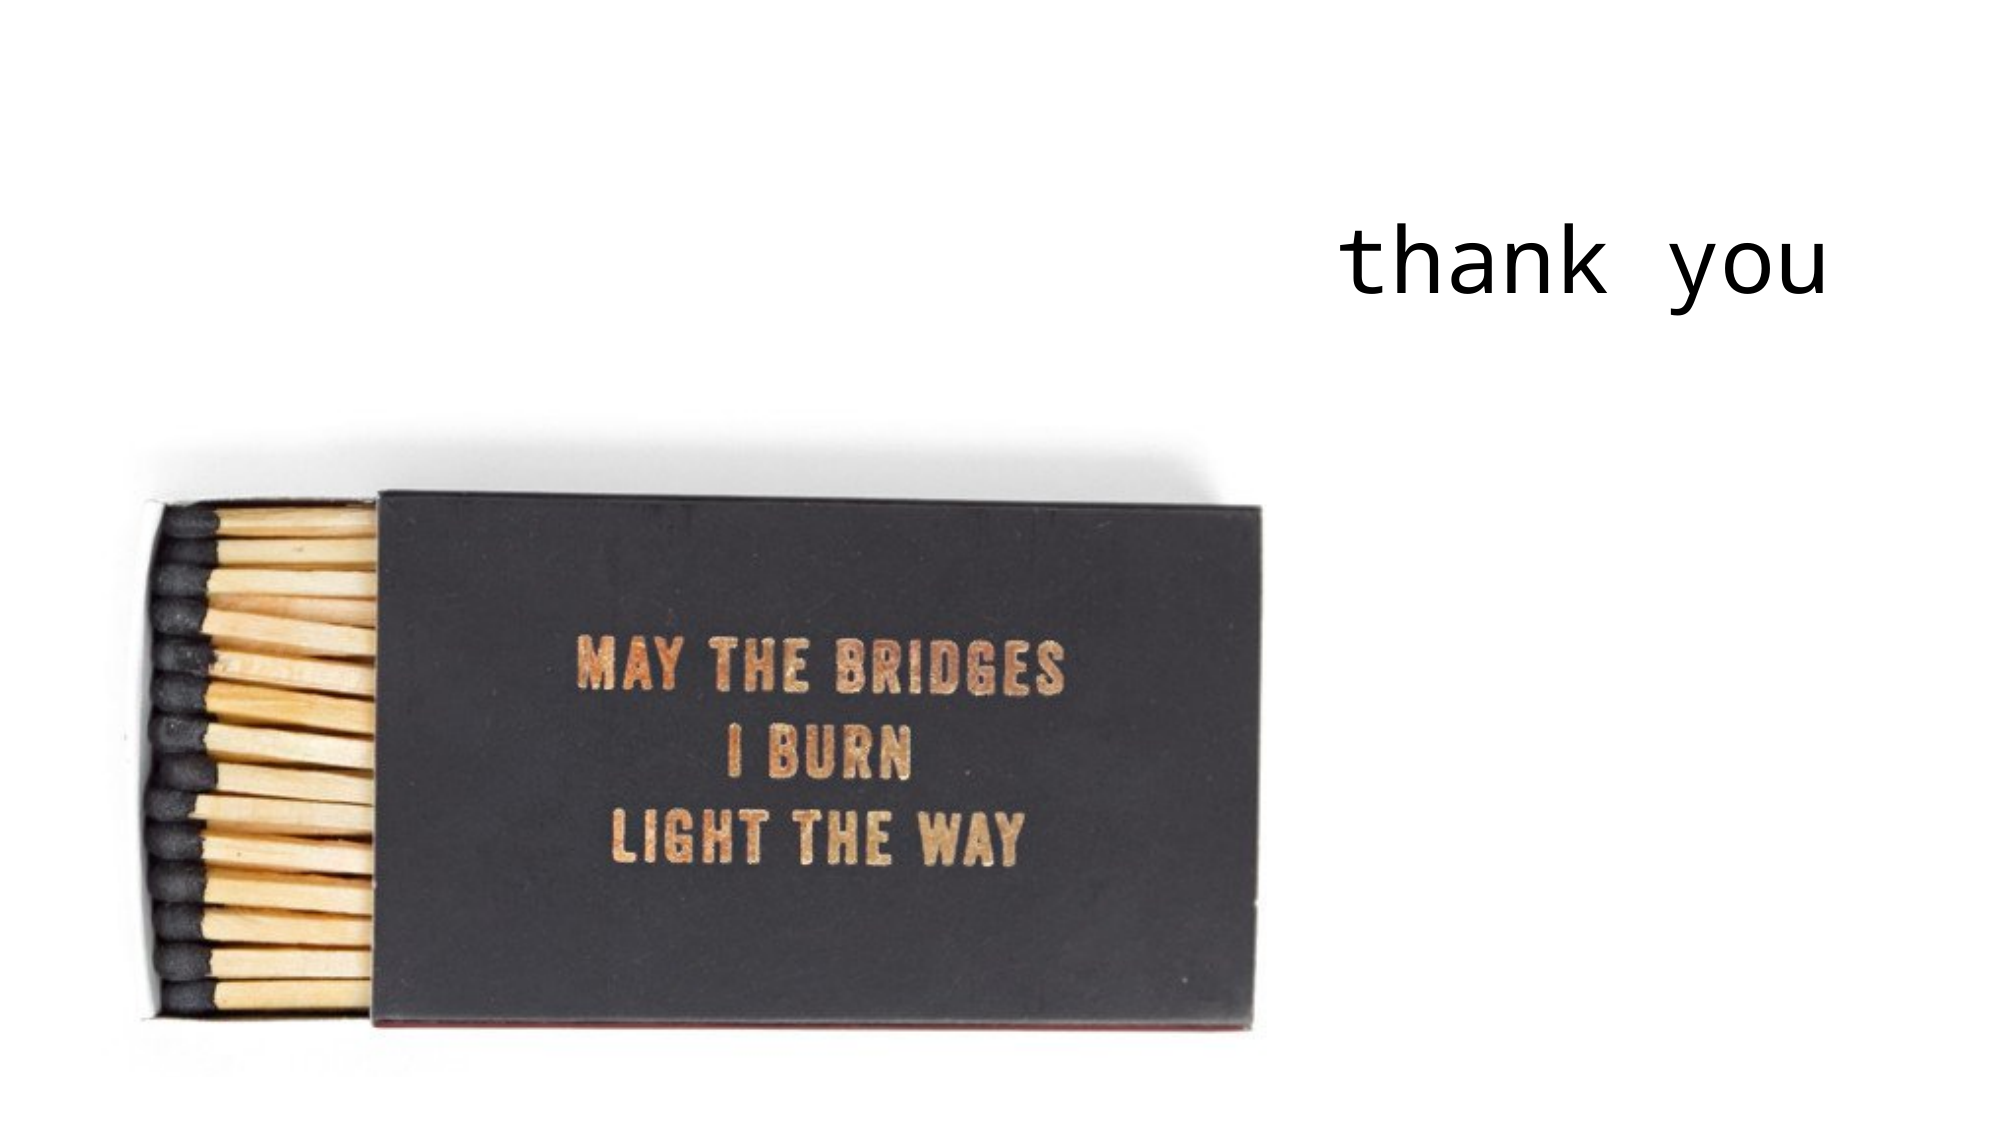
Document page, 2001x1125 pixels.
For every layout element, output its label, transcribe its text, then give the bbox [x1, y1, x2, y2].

picture [40, 372, 1383, 1077]
title thank you [120, 155, 1846, 373]
